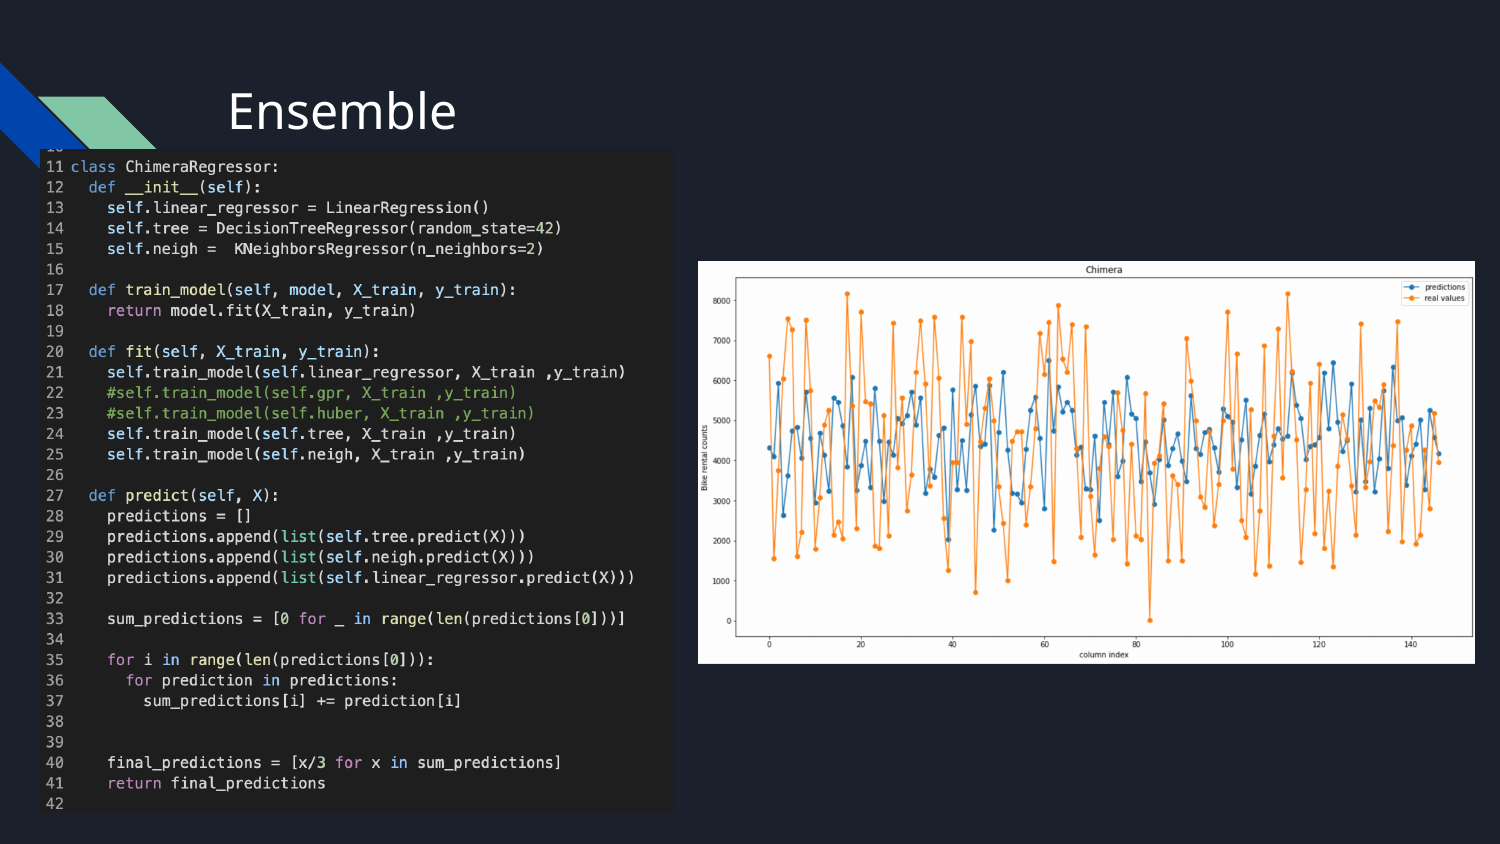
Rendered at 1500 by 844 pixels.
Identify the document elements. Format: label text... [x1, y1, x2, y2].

title Ensemble [212, 64, 1368, 215]
picture [697, 261, 1476, 665]
picture [40, 149, 674, 813]
